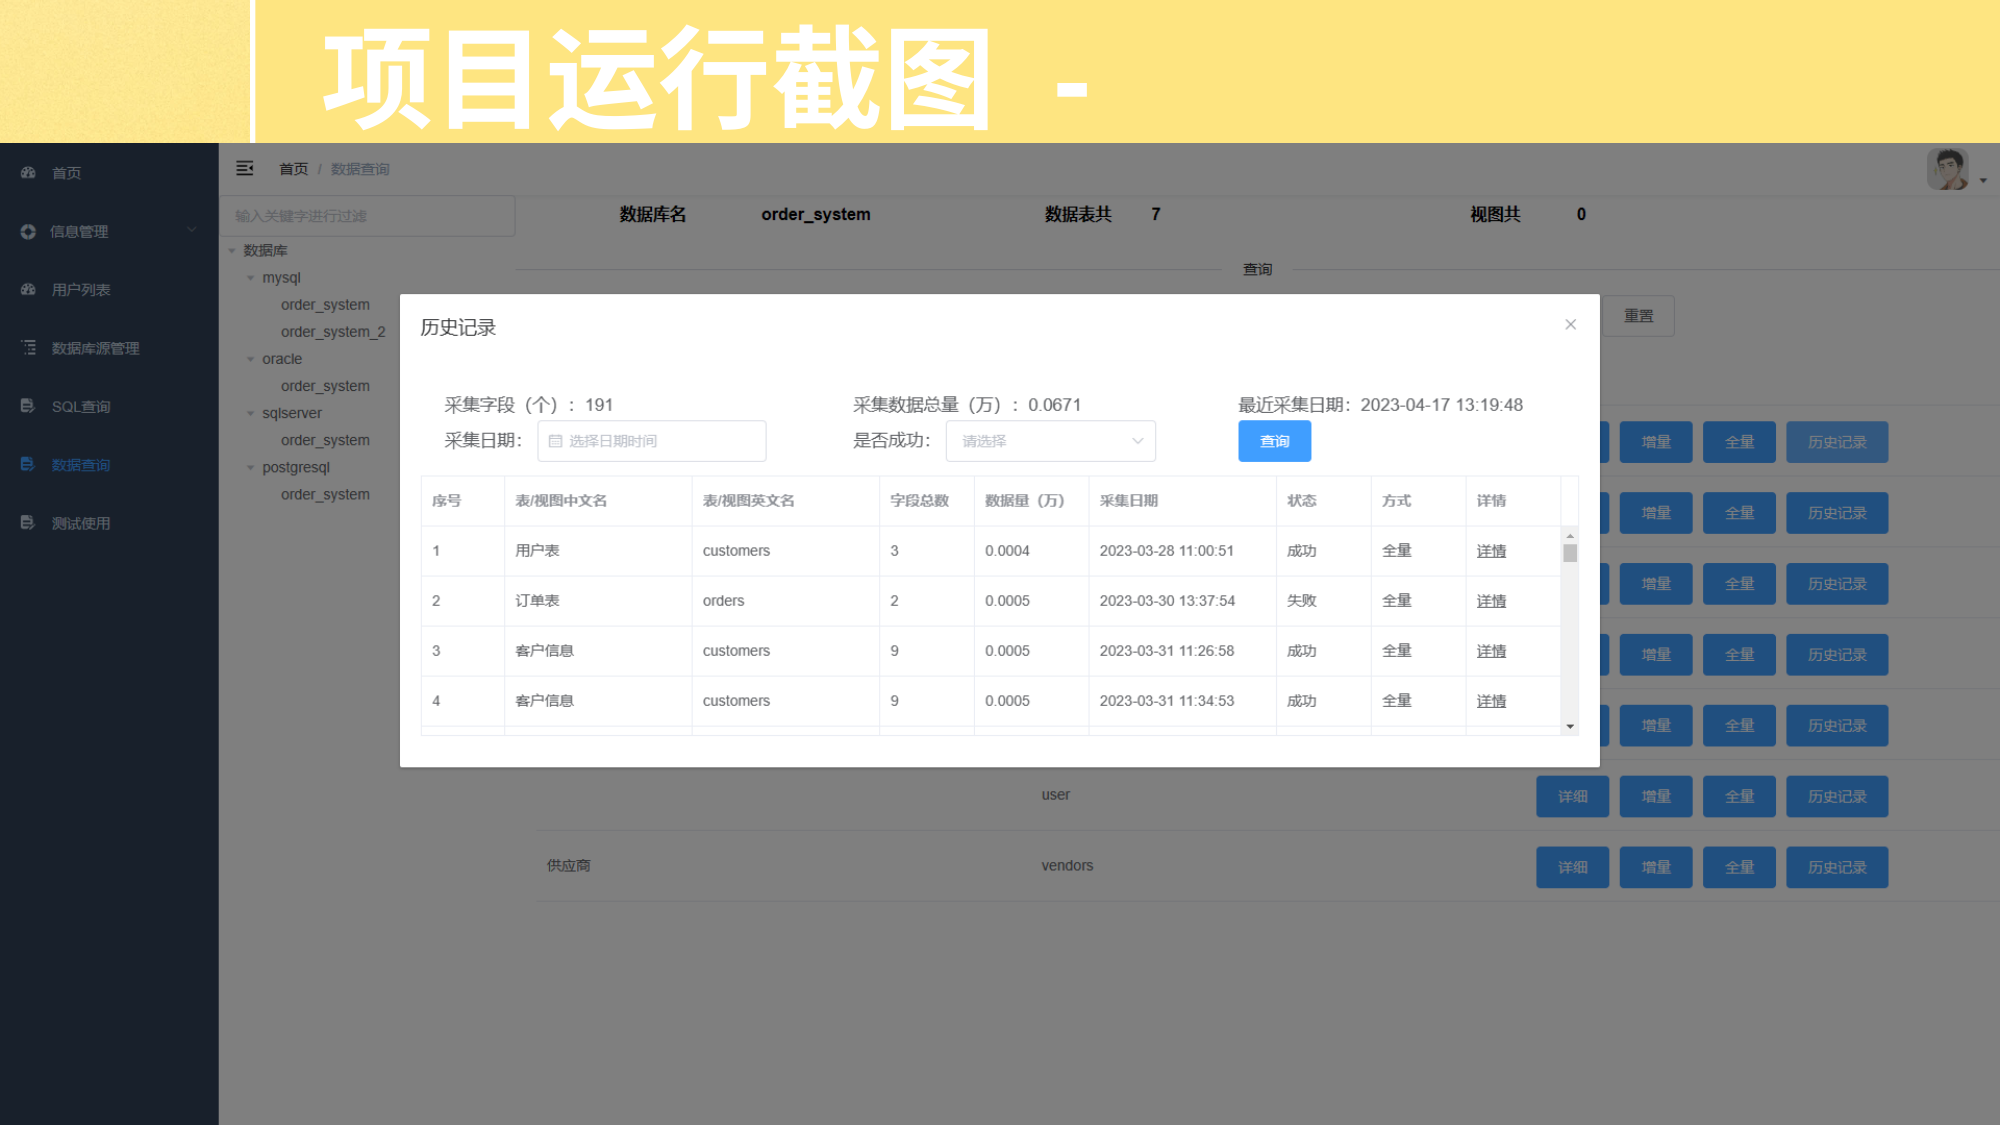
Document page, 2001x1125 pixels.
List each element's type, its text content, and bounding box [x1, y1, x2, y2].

picture [0, 0, 2000, 1125]
text_box 项目运行截图 - [306, 0, 1882, 143]
